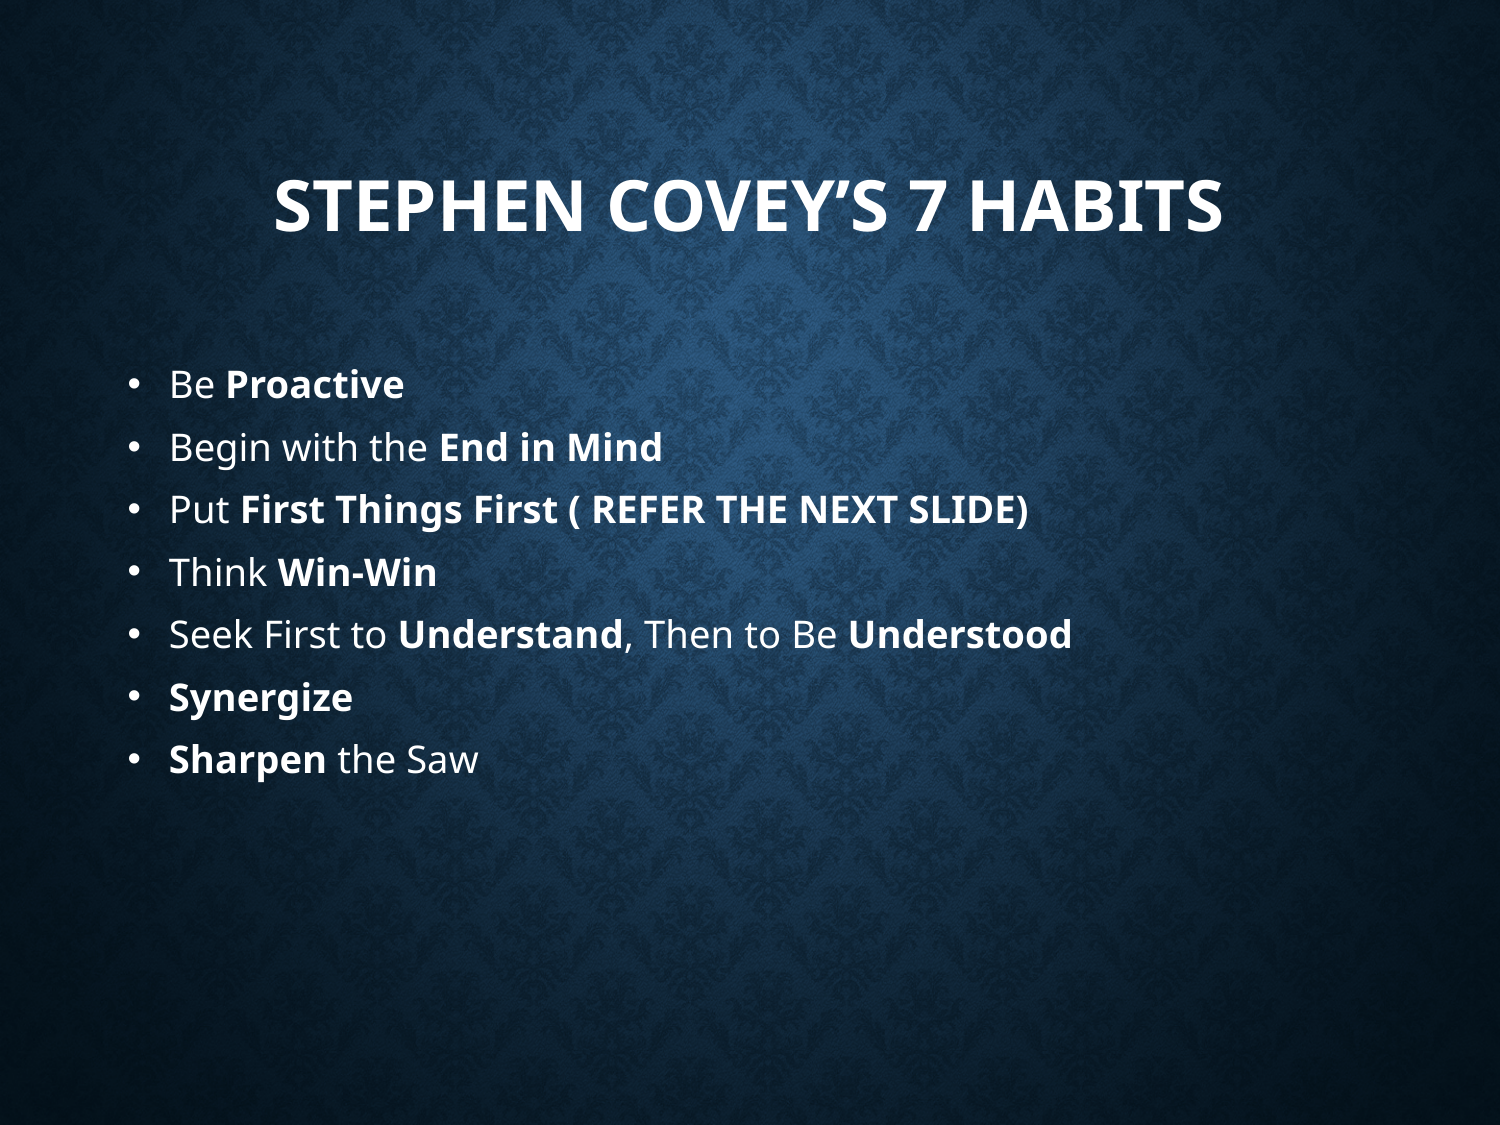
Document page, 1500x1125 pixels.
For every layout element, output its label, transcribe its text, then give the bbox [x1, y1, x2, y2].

list Be Proactive Begin with the End in Mind Put First Things First ( REFER THE NEXT SLIDE) Think Win-Win Seek First to Understand, Then to Be Understood Synergize Sharpen the Saw [112, 343, 1387, 950]
title STEPHEN COVEY’s 7 HABITS [112, 99, 1387, 318]
